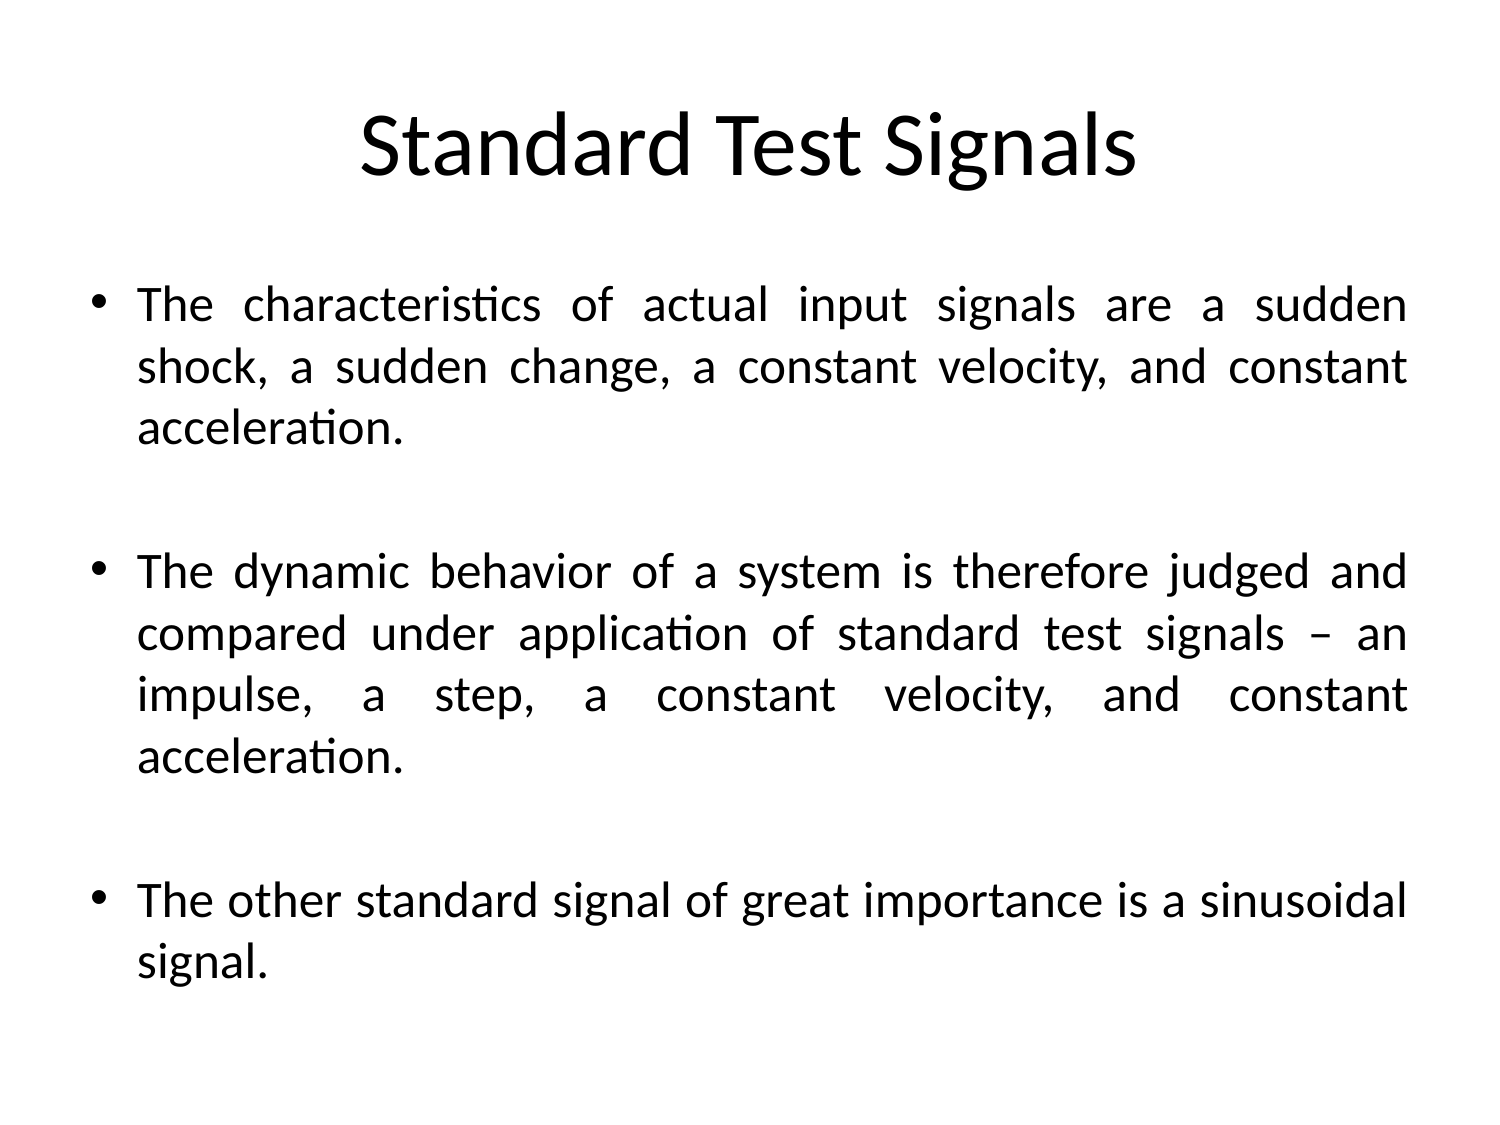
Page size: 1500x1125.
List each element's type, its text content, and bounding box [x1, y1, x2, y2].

list The characteristics of actual input signals are a sudden shock, a sudden change, a constant velocity, and constant acceleration. The dynamic behavior of a system is therefore judged and compared under application of standard test signals – an impulse, a step, a constant velocity, and constant acceleration. The other standard signal of great importance is a sinusoidal signal. [75, 262, 1425, 1005]
title Standard Test Signals [75, 45, 1425, 233]
